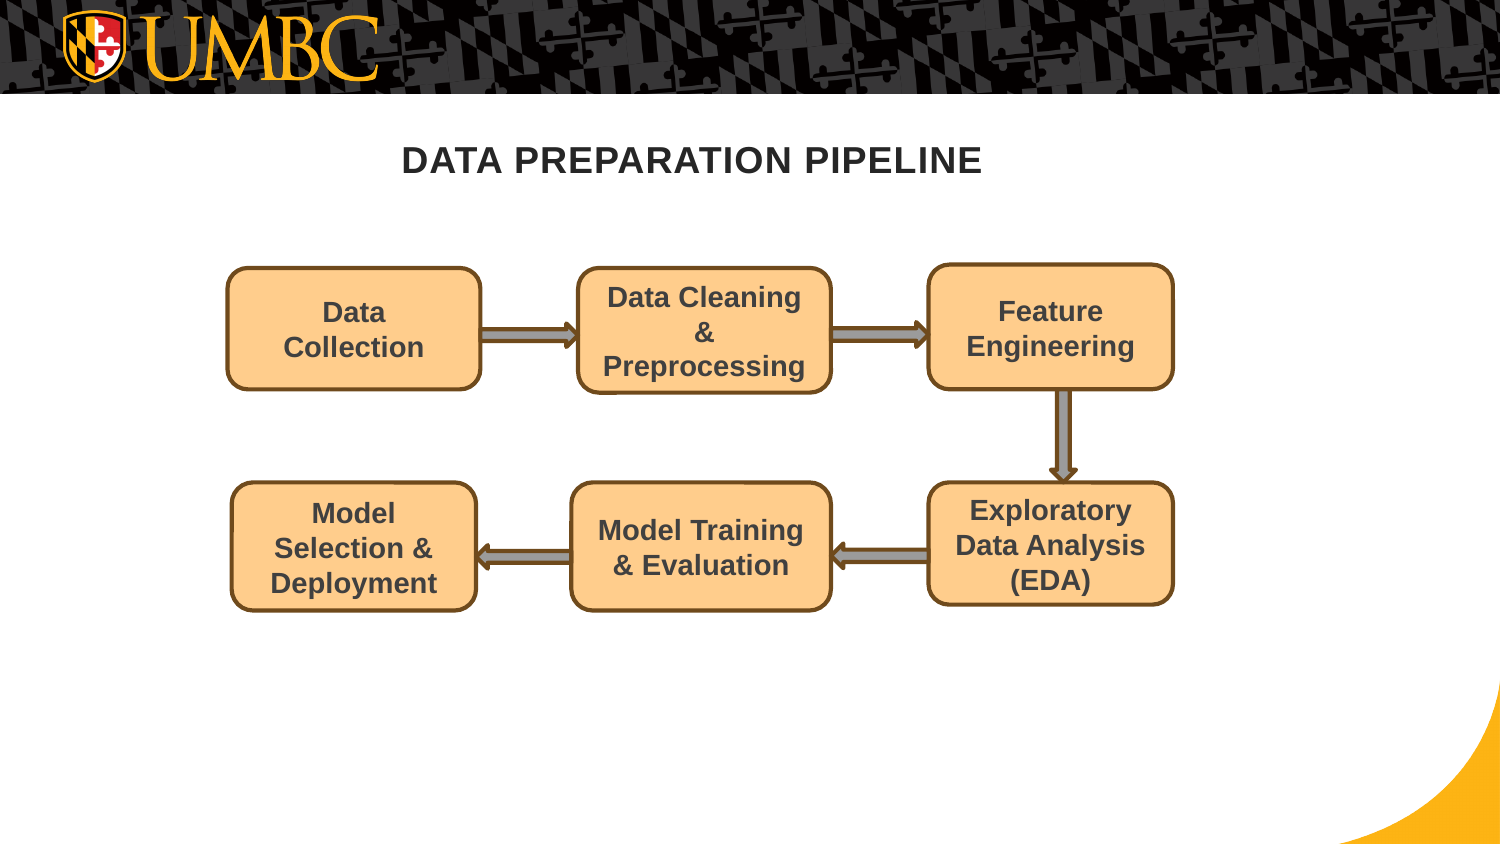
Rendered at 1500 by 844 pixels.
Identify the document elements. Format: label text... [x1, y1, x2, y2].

text_box [1048, 387, 1078, 485]
text_box [478, 321, 581, 349]
picture [0, 0, 1500, 94]
text_box [828, 541, 931, 571]
title DATA PREPARATION PIPELINE [51, 121, 1334, 201]
text_box Feature Engineering [926, 262, 1176, 392]
text_box Model Training & Evaluation [569, 480, 834, 613]
text_box [473, 543, 574, 571]
text_box Model Selection & Deployment [229, 480, 479, 613]
text_box [828, 320, 931, 349]
text_box Exploratory Data Analysis (EDA) [926, 480, 1176, 607]
text_box Data Collection [225, 265, 483, 392]
text_box Data Cleaning & Preprocessing [575, 265, 834, 395]
picture [1338, 679, 1500, 844]
